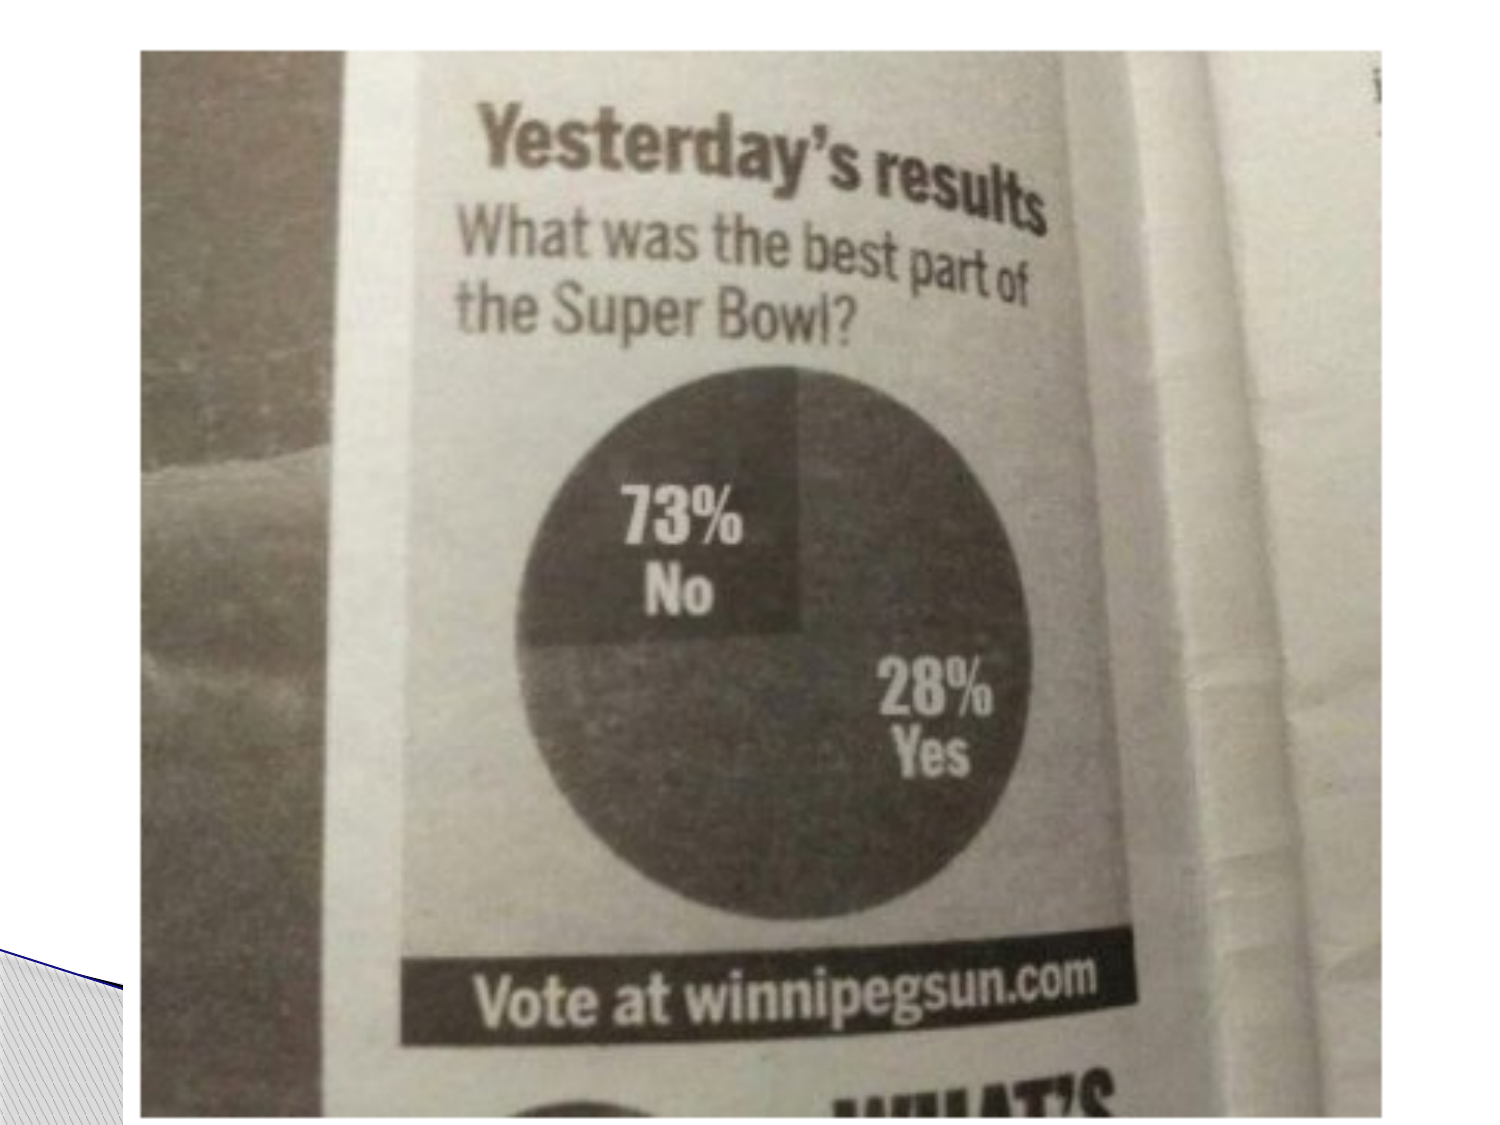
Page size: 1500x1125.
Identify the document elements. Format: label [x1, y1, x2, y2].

list [0, 29, 1500, 1125]
